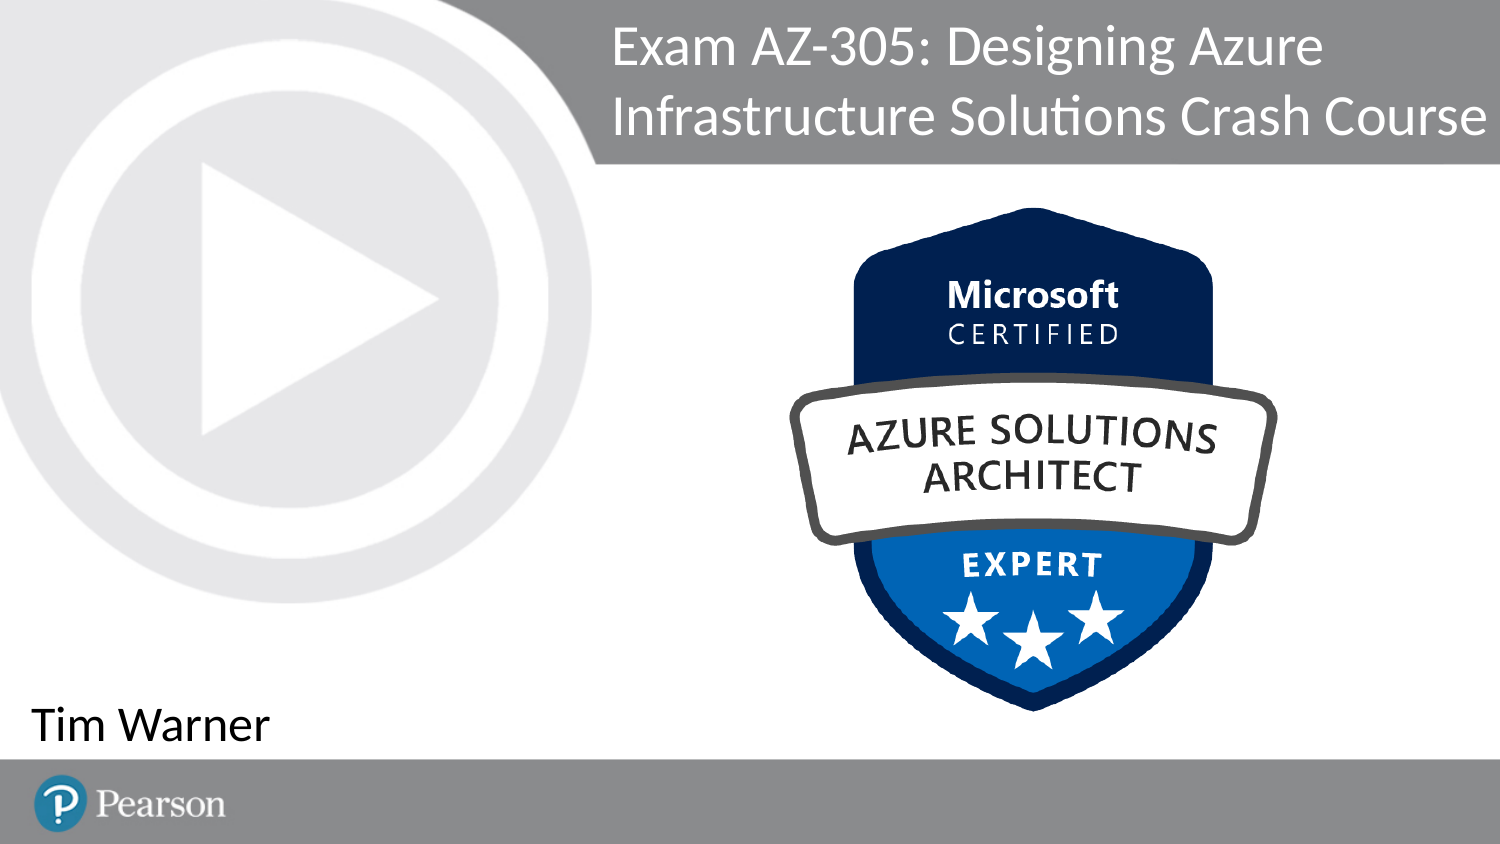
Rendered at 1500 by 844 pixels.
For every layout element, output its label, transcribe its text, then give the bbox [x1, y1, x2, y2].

picture [0, 0, 1500, 844]
subtitle Tim Warner [7, 684, 824, 844]
title Exam AZ-305: Designing Azure Infrastructure Solutions Crash Course [596, 0, 1500, 266]
